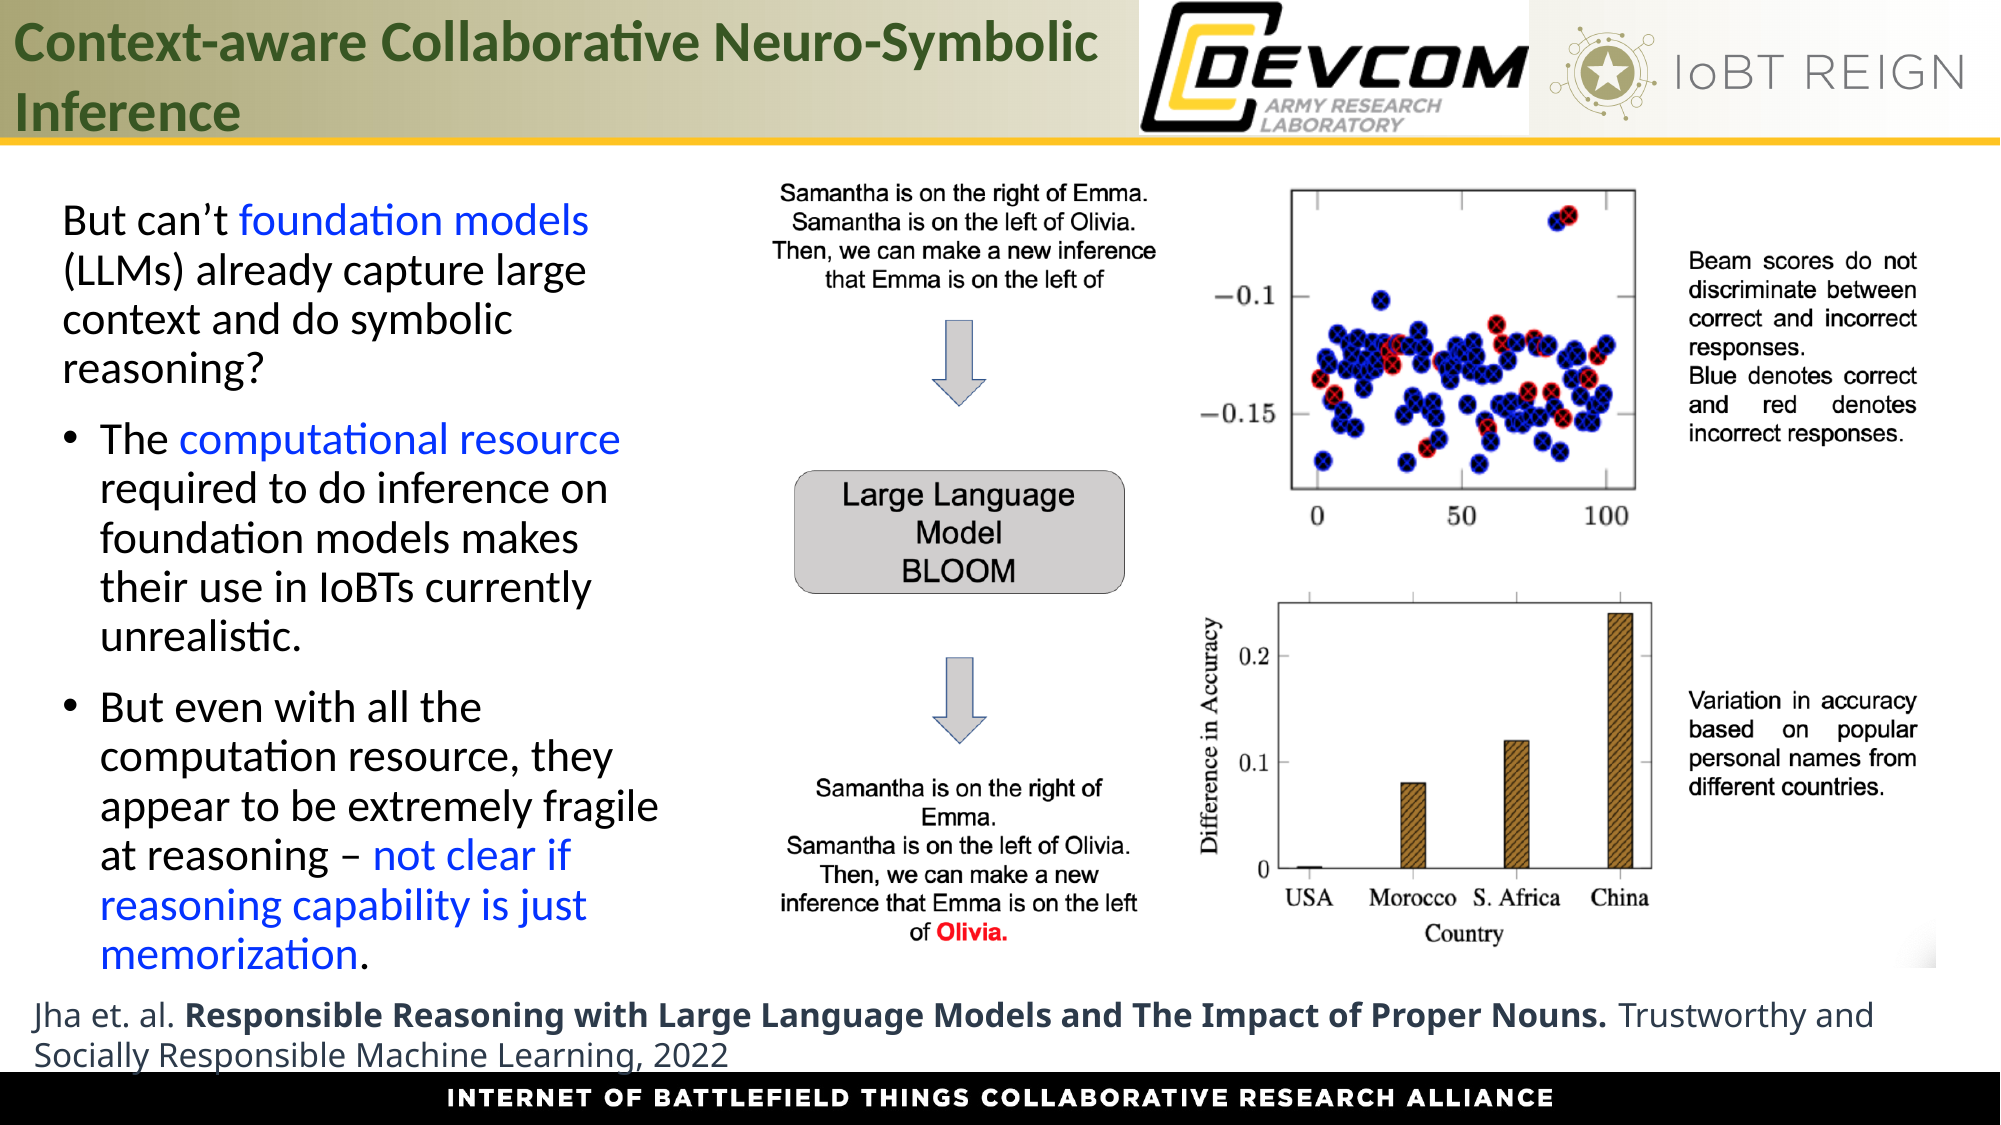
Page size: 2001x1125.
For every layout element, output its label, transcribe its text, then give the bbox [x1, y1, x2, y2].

picture [0, 1072, 2000, 1125]
list But can’t foundation models (LLMs) already capture large context and do symbolic reasoning? The computational resource required to do inference on foundation models makes their use in IoBTs currently unrealistic. But even with all the computation resource, they appear to be extremely fragile at reasoning – not clear if reasoning capability is just memorization. [47, 188, 692, 623]
text_box Jha et. al. Responsible Reasoning with Large Language Models and The Impact of Proper Nouns. Trustworthy and Socially Responsible Machine Learning, 2022 [19, 987, 2000, 1082]
picture [1173, 0, 2000, 146]
picture [718, 152, 1936, 968]
text_box Context-aware Collaborative Neuro-Symbolic Inference [0, 0, 1173, 151]
